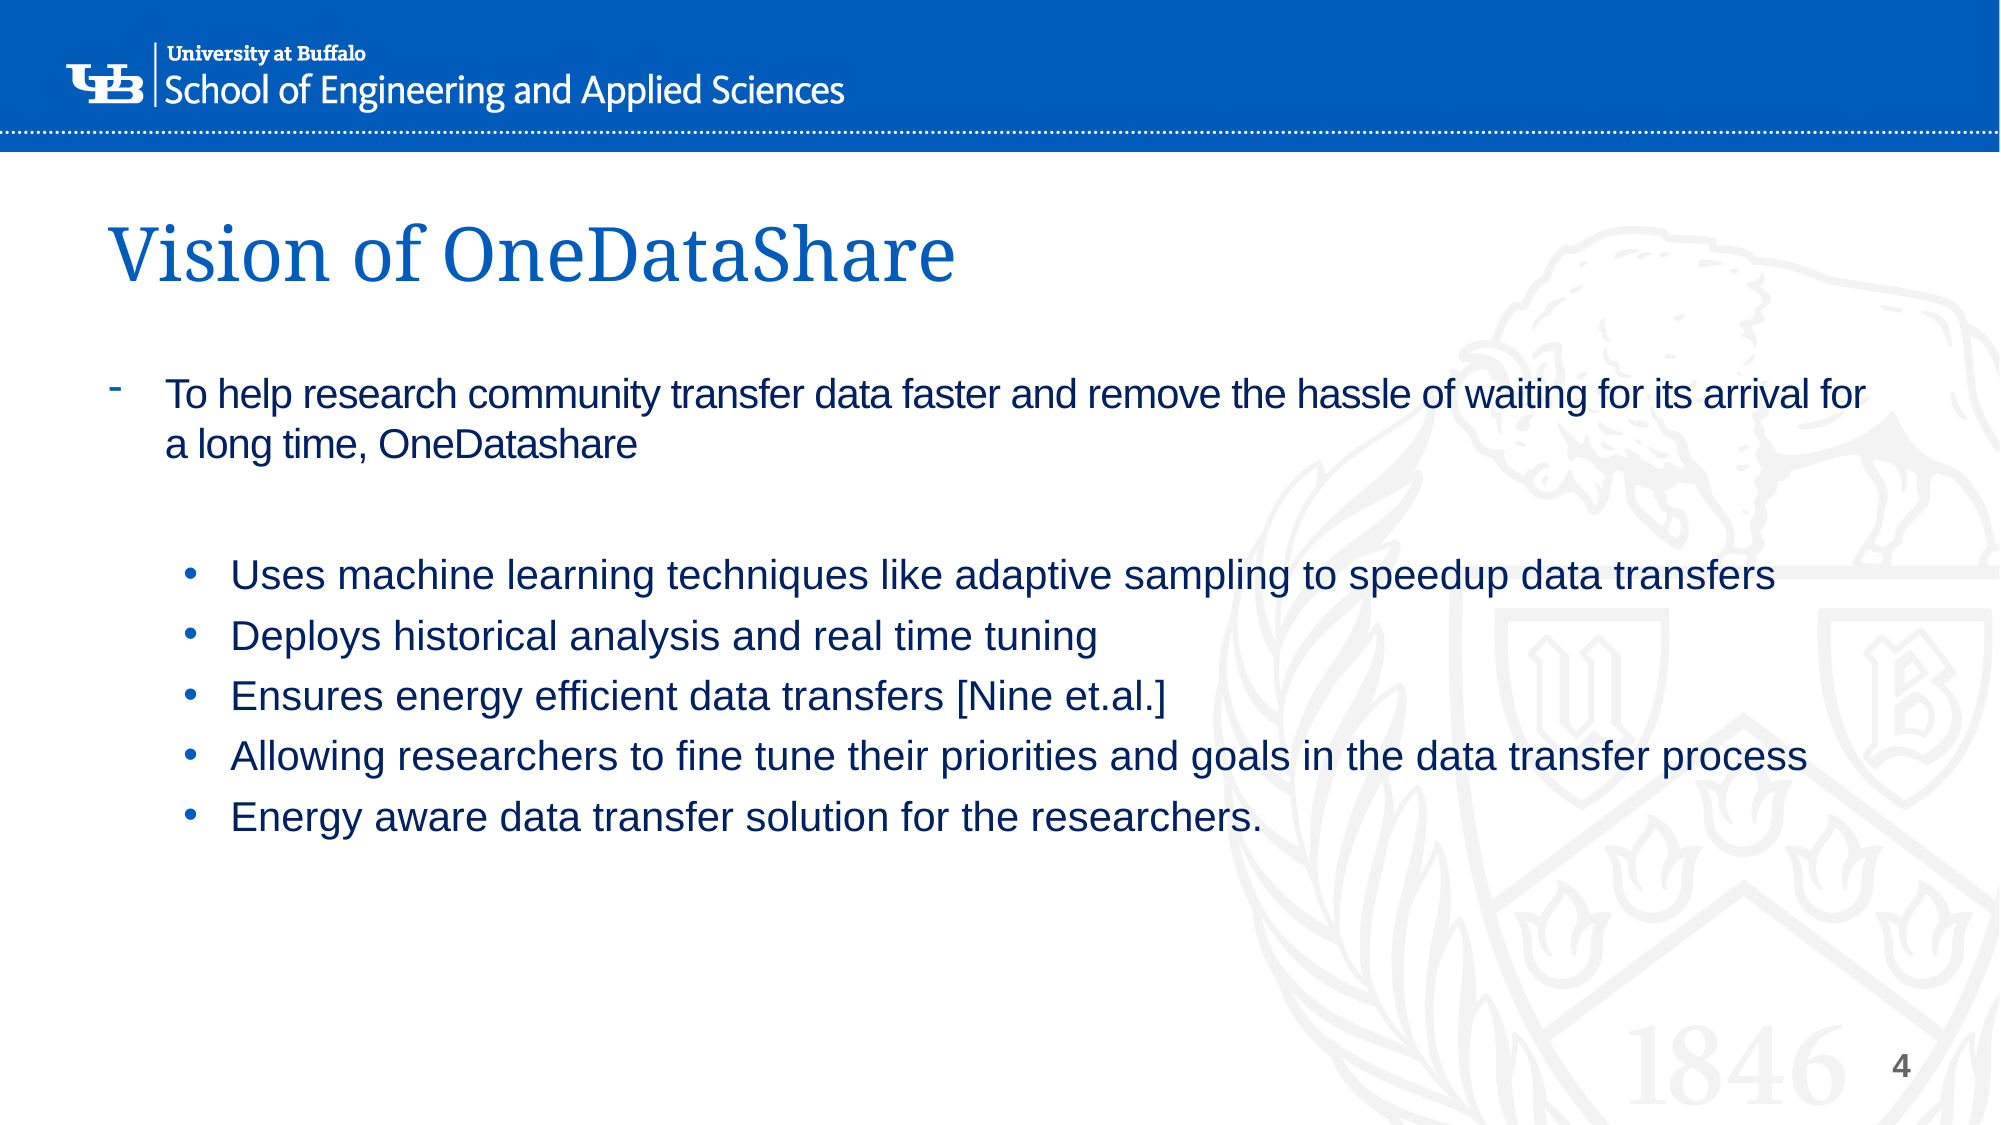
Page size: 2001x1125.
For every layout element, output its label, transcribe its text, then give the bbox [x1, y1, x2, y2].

list To help research community transfer data faster and remove the hassle of waiting for its arrival for a long time, OneDatashare Uses machine learning techniques like adaptive sampling to speedup data transfers Deploys historical analysis and real time tuning Ensures energy efficient data transfers [Nine et.al.] Allowing researchers to fine tune their priorities and goals in the data transfer process Energy aware data transfer solution for the researchers. [93, 359, 1891, 981]
title Vision of OneDataShare [93, 216, 1819, 335]
picture [0, 0, 2000, 1125]
